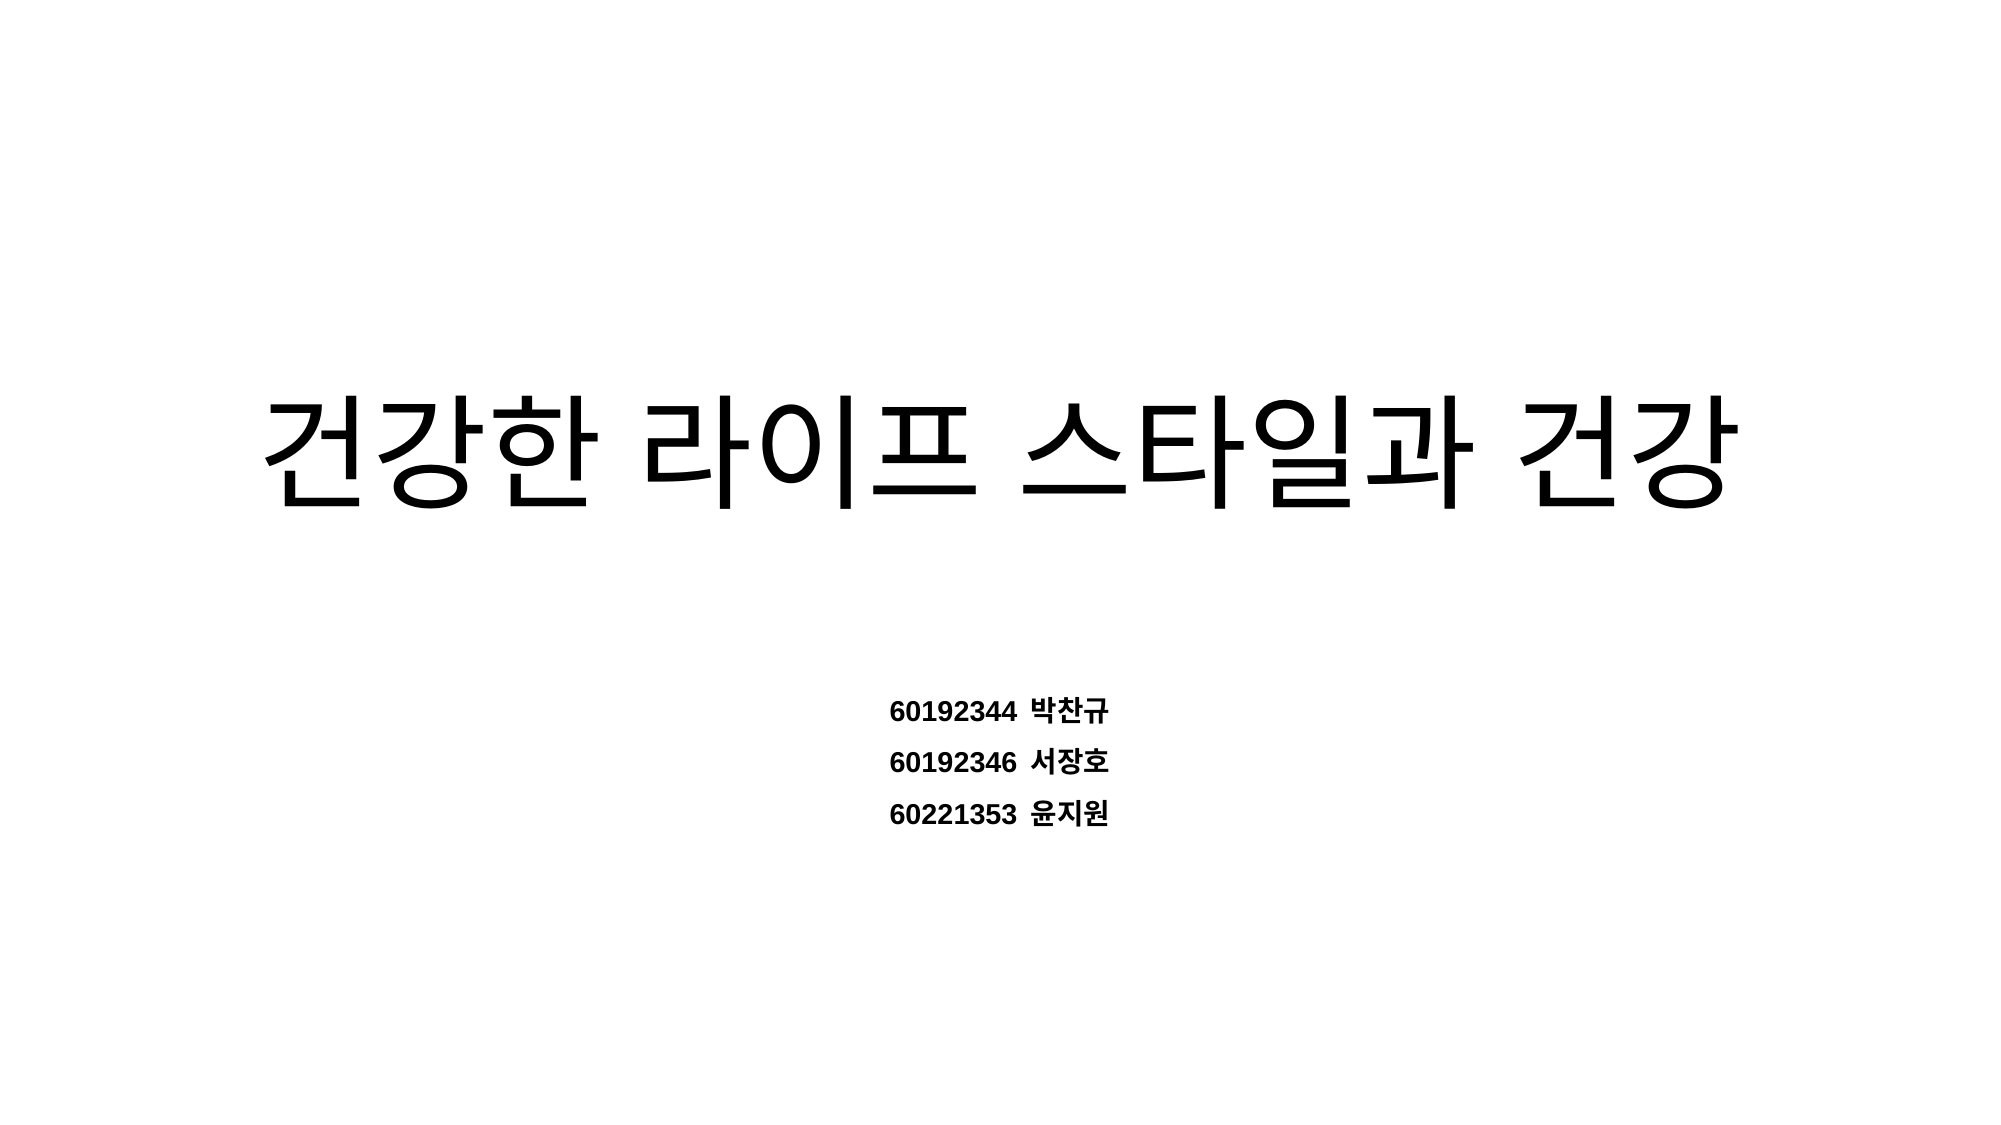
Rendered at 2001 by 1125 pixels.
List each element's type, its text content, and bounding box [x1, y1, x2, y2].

subtitle 60192344 박찬규 60192346 서장호 60221353 윤지원 [249, 667, 1750, 939]
title 건강한 라이프 스타일과 건강 [157, 142, 1843, 535]
